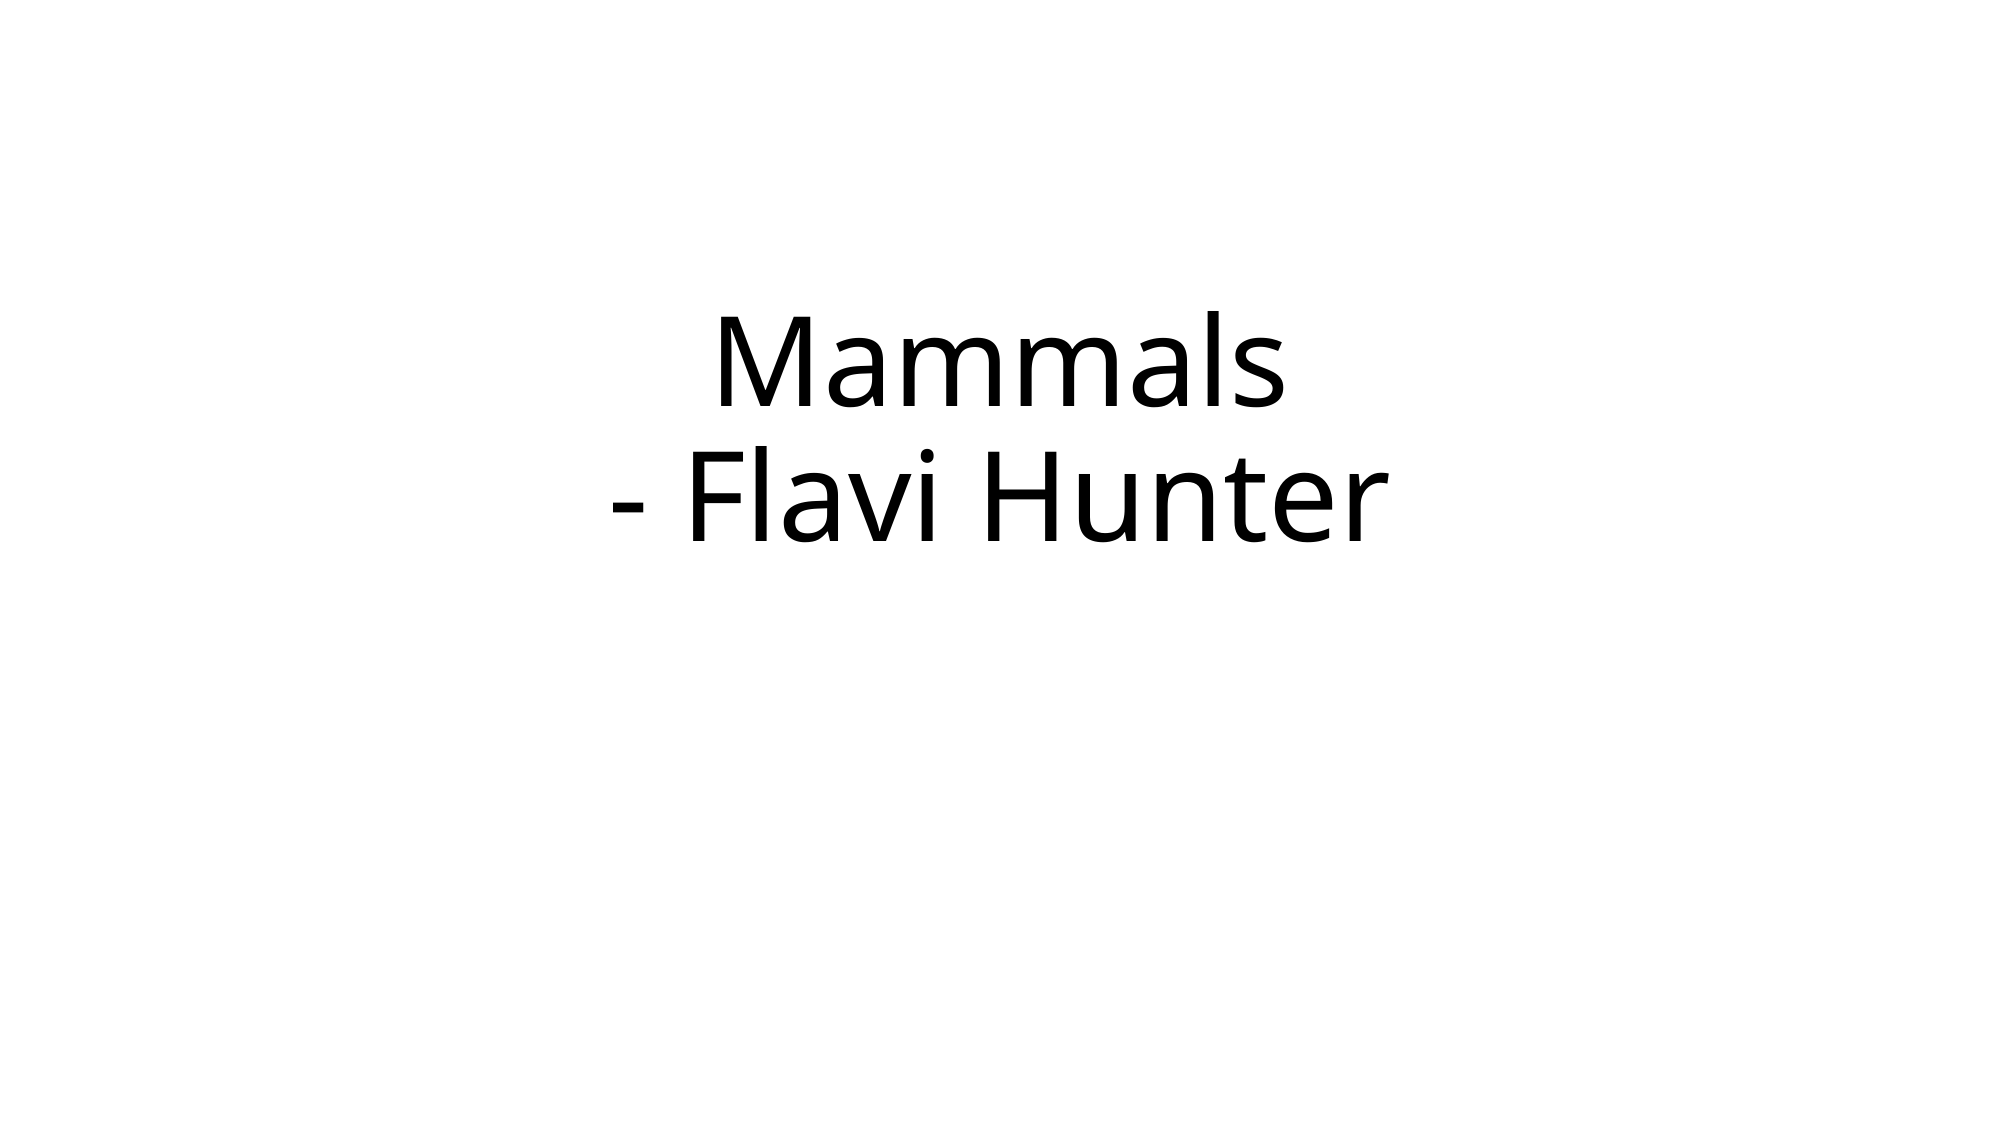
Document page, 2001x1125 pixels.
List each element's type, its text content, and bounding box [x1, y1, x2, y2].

title Mammals - Flavi Hunter [249, 184, 1750, 576]
